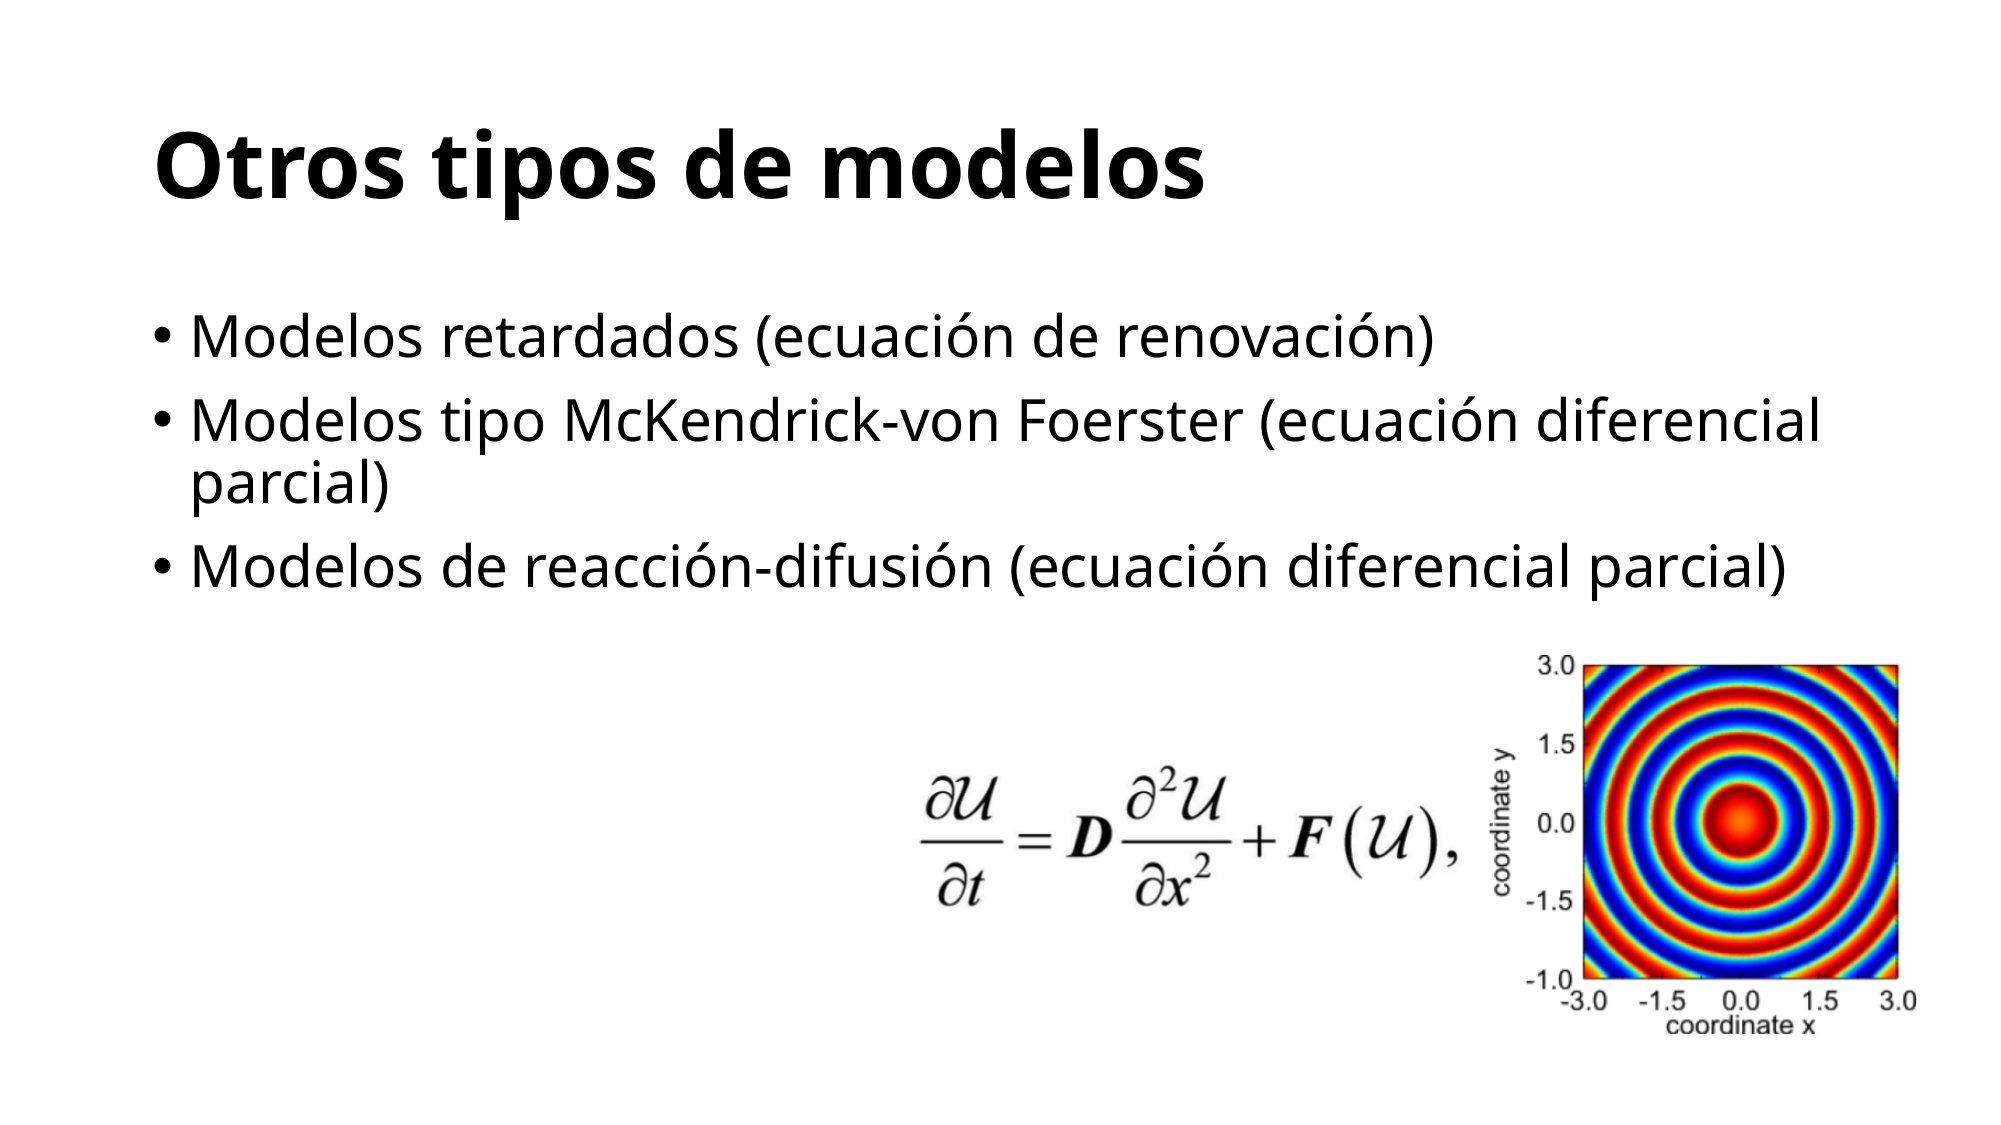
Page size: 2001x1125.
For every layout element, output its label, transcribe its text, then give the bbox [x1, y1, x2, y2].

picture [889, 623, 1948, 1066]
title Otros tipos de modelos [137, 59, 1863, 278]
list Modelos retardados (ecuación de renovación) Modelos tipo McKendrick-von Foerster (ecuación diferencial parcial) Modelos de reacción-difusión (ecuación diferencial parcial) [137, 299, 1863, 1014]
